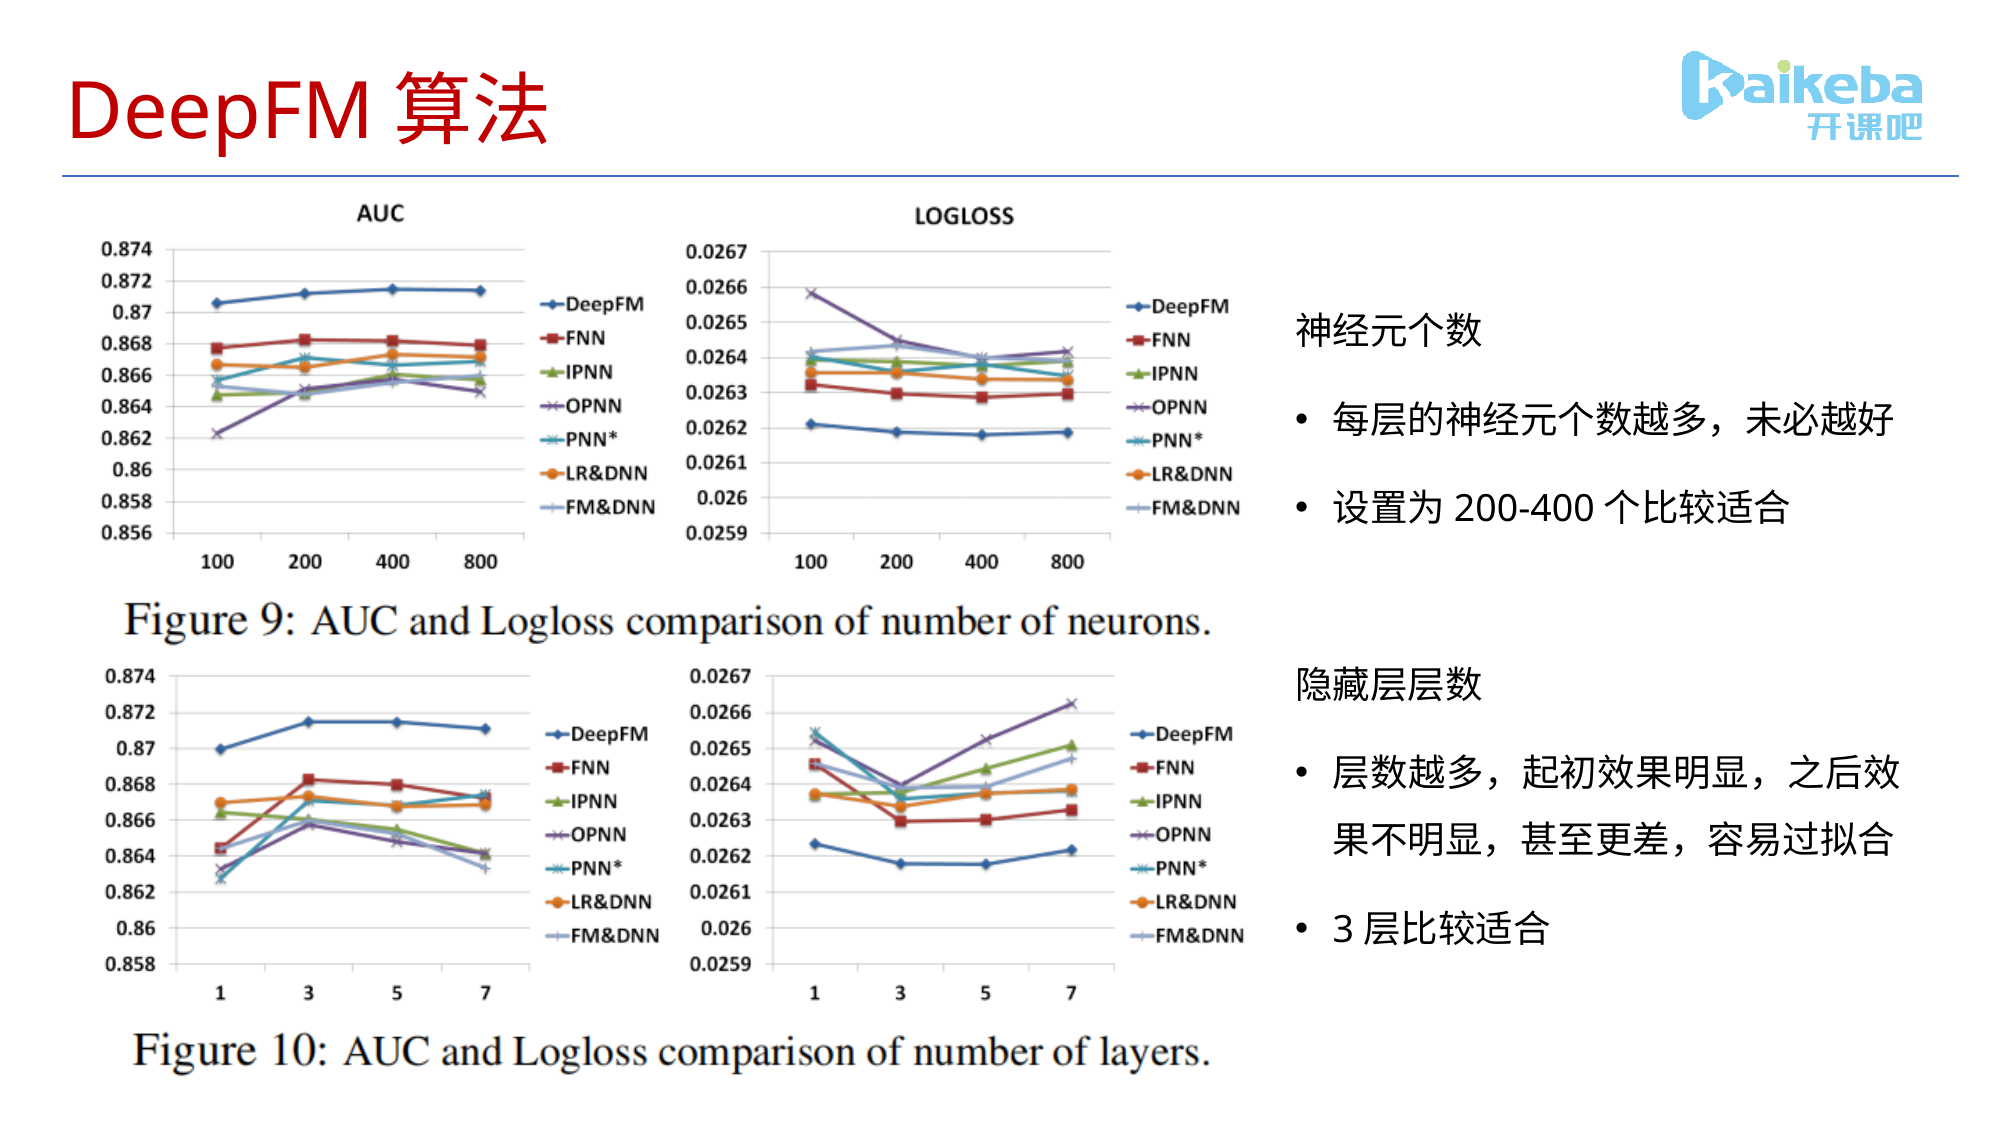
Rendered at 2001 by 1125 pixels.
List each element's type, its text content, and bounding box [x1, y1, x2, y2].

title DeepFM算法 [57, 59, 1728, 167]
picture [86, 193, 1255, 1084]
text_box 神经元个数 每层的神经元个数越多，未必越好 设置为200-400个比较适合 隐藏层层数 层数越多，起初效果明显，之后效果不明显，甚至更差，容易过拟合 3层比较适合 [1287, 277, 1909, 968]
